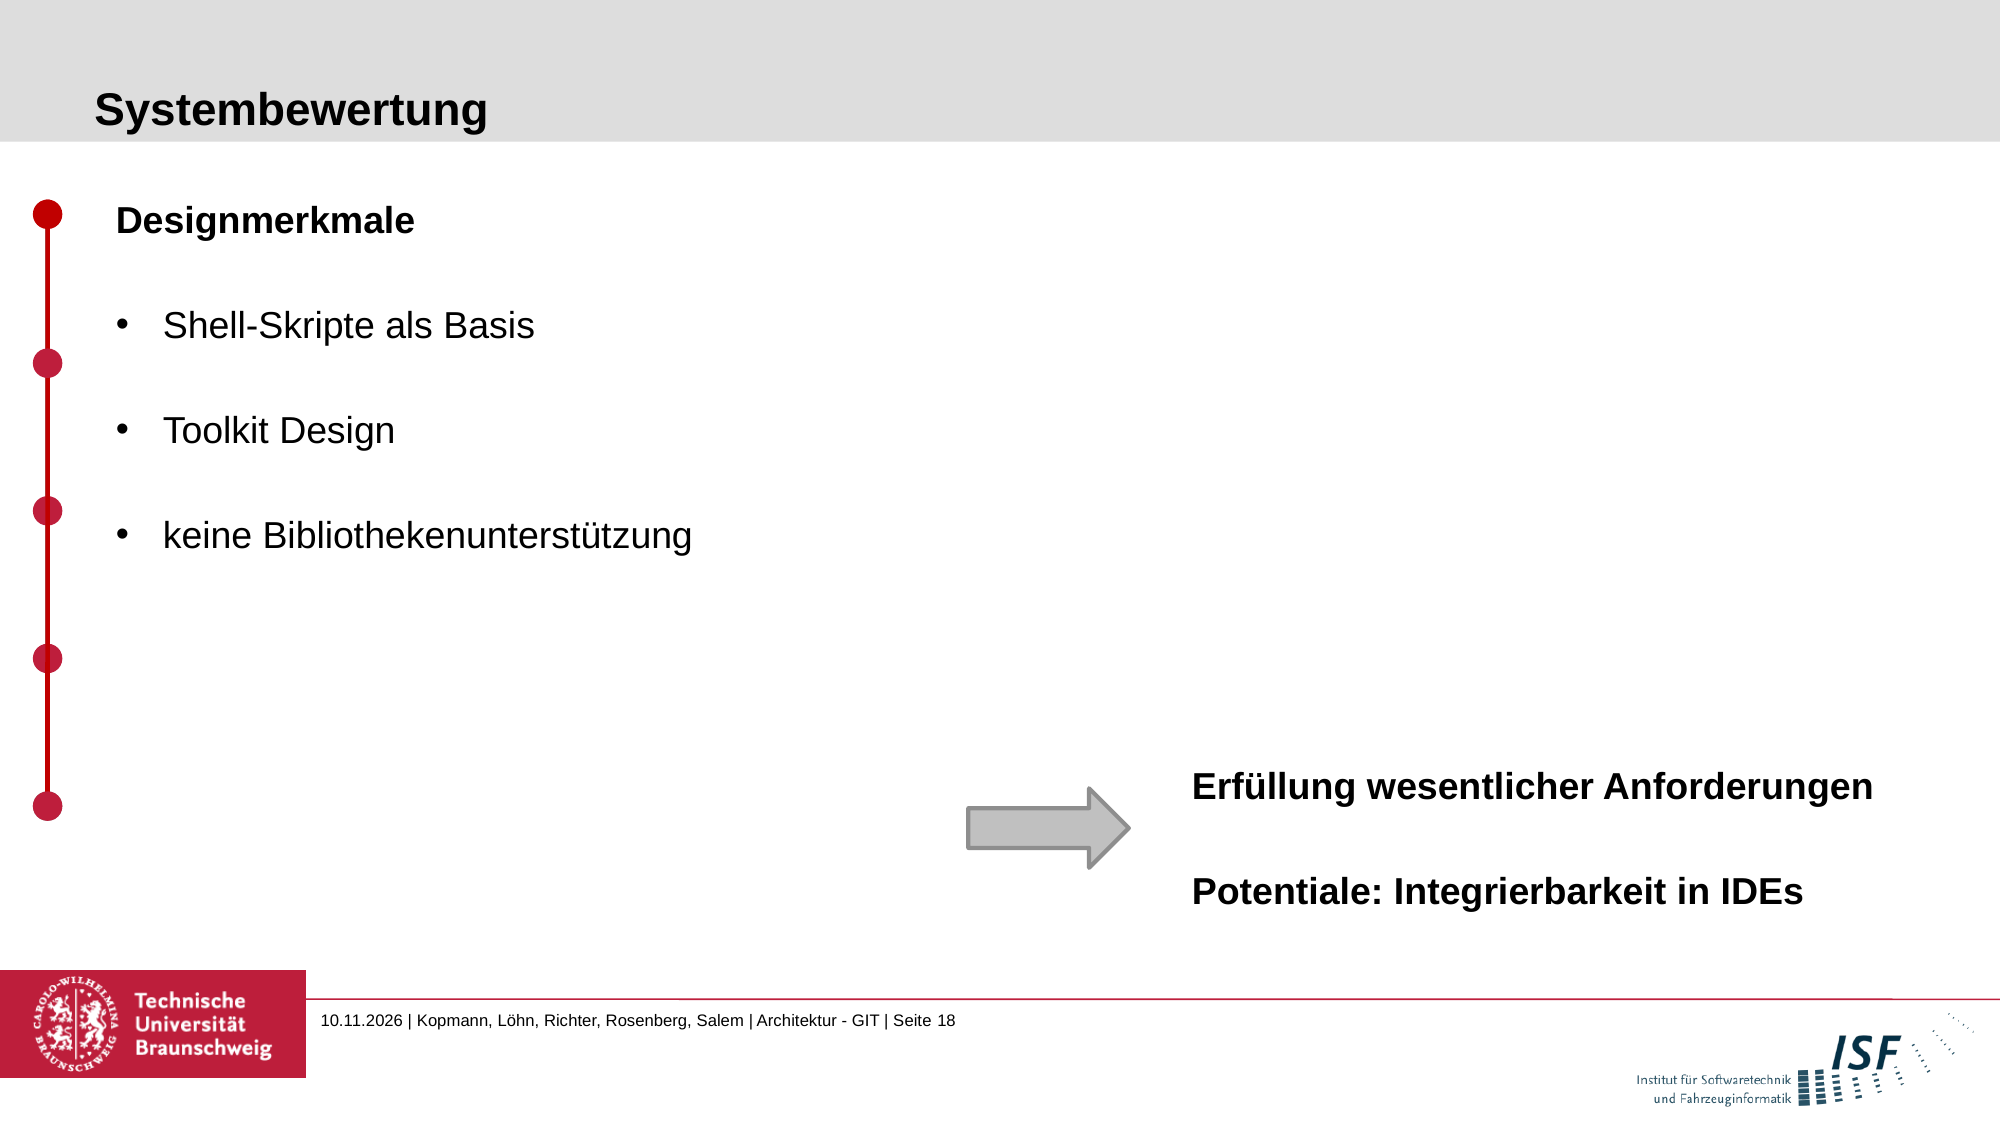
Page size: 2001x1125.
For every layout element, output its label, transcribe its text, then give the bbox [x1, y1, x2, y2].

text_box [30, 495, 42, 527]
text_box [54, 347, 65, 379]
text_box [54, 642, 65, 674]
picture [1634, 1012, 1974, 1107]
text_box Designmerkmale Shell-Skripte als Basis Toolkit Design keine Bibliothekenunterstützung [115, 196, 1783, 980]
text_box Erfüllung wesentlicher Anforderungen Potentiale: Integrierbarkeit in IDEs [1191, 761, 1927, 954]
picture [0, 970, 306, 1078]
text_box [30, 197, 65, 231]
text_box [30, 347, 42, 379]
text_box [54, 495, 65, 527]
title Systembewertung [94, 18, 1927, 135]
text_box [30, 790, 65, 823]
text_box [30, 642, 42, 674]
text_box [966, 786, 1131, 870]
